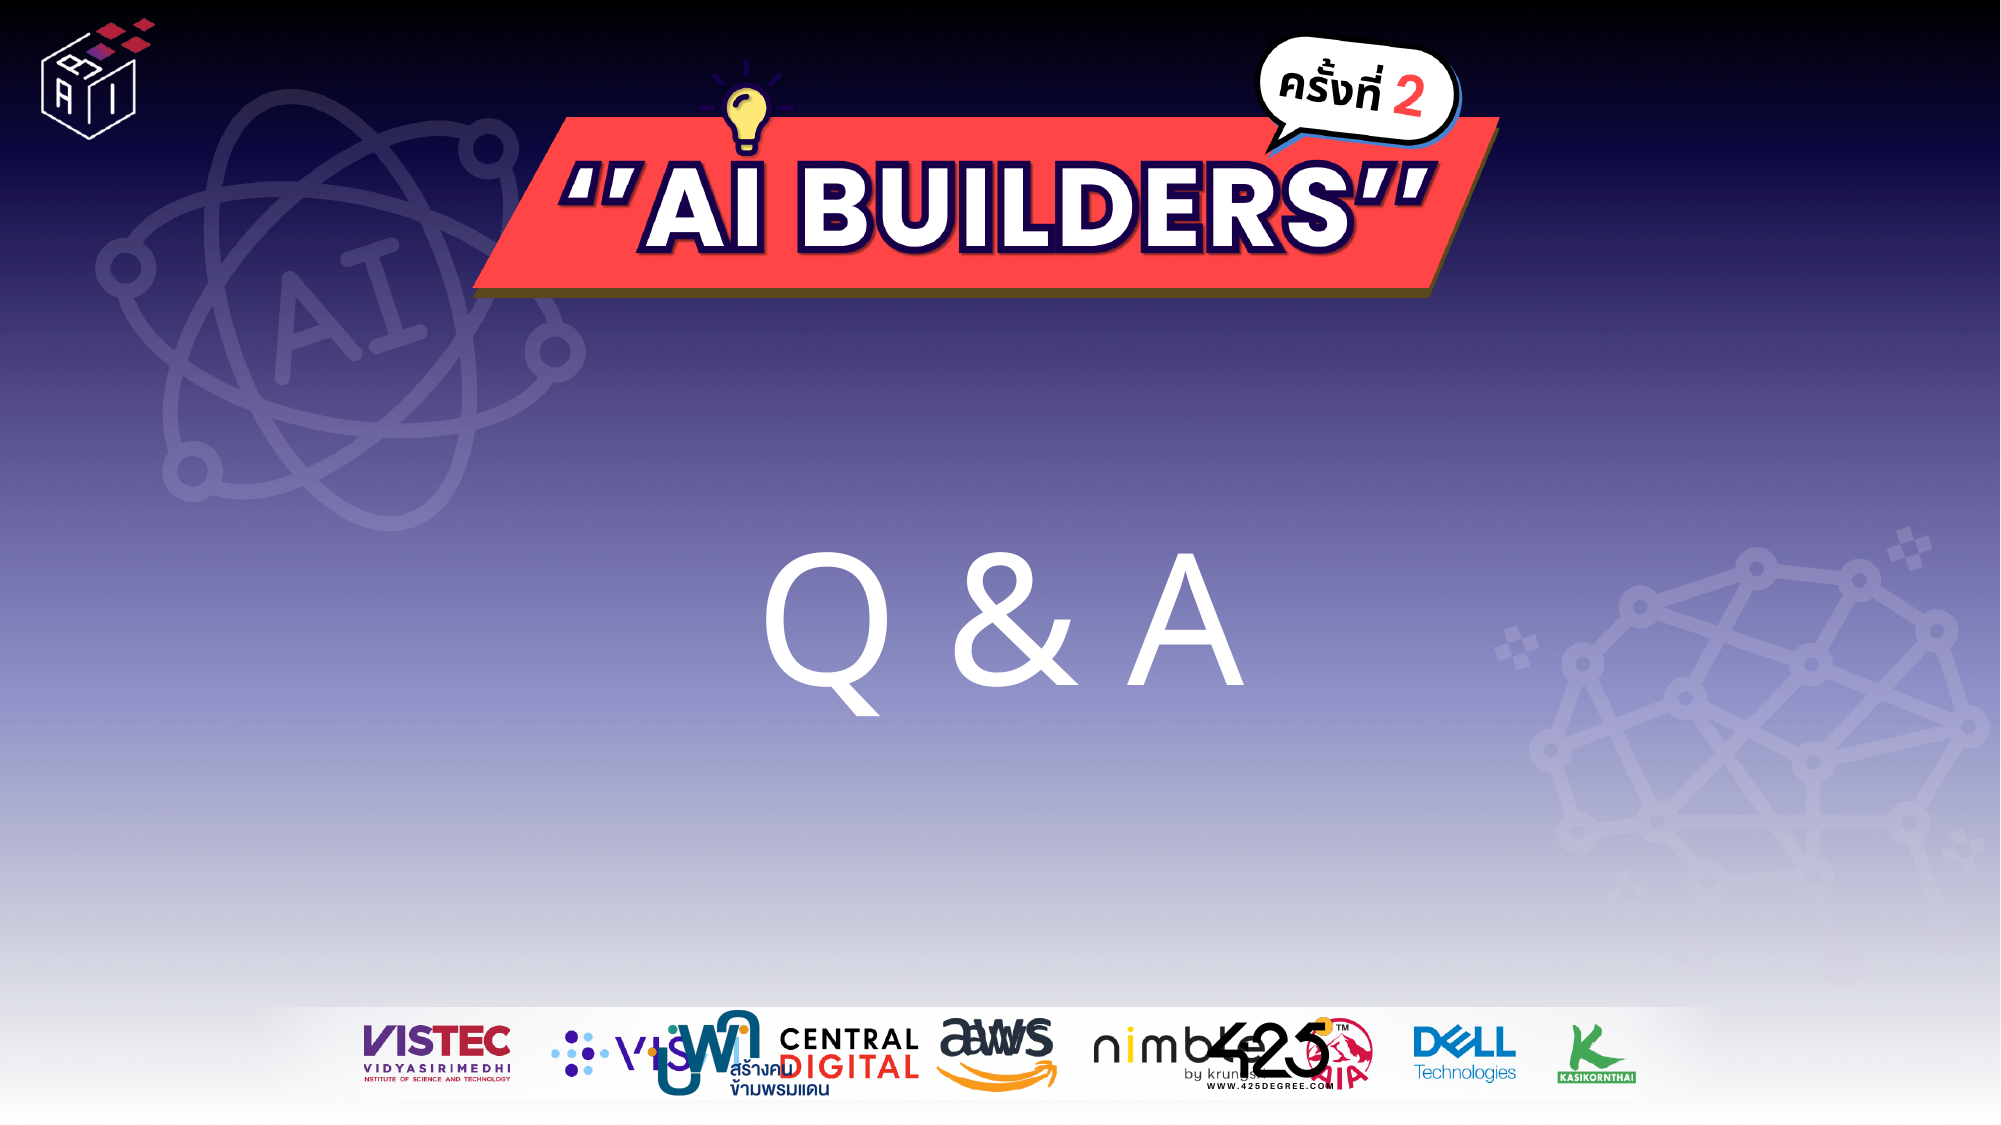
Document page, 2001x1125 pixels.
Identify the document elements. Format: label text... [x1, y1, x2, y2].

picture [0, 0, 2001, 1125]
title Q & A [249, 430, 1750, 823]
text_box [1370, 1005, 1824, 1101]
text_box [153, 1005, 1188, 1101]
